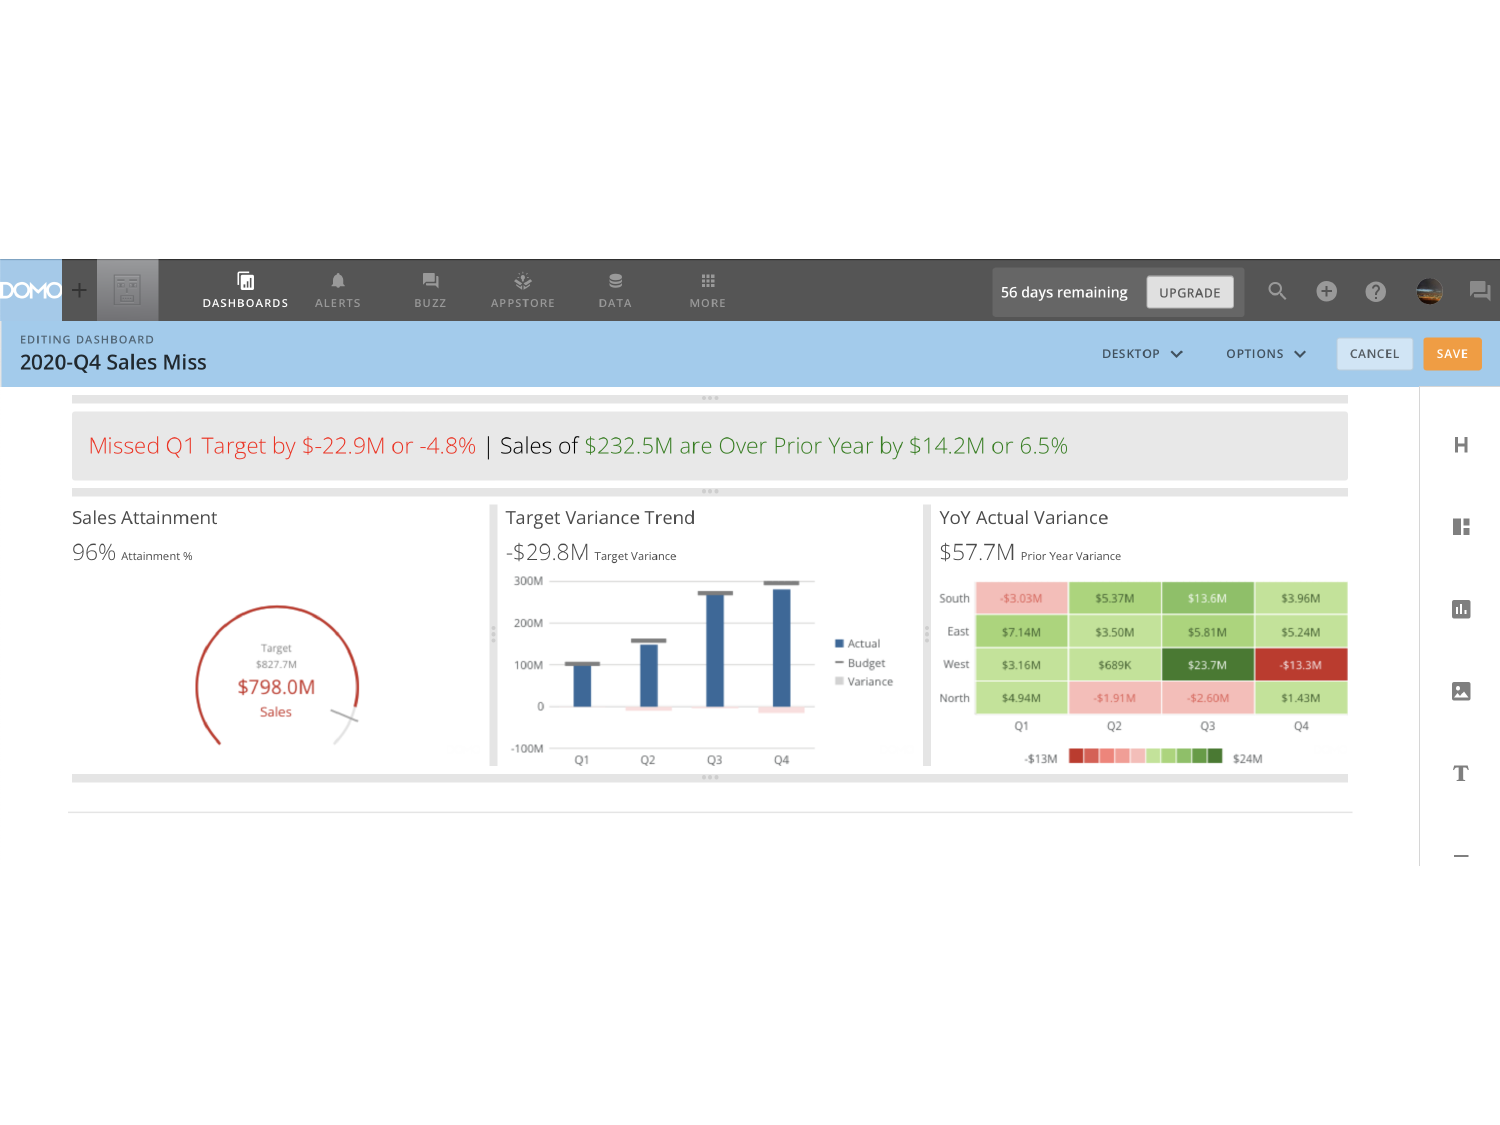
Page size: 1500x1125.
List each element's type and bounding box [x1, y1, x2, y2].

picture [0, 259, 1500, 866]
